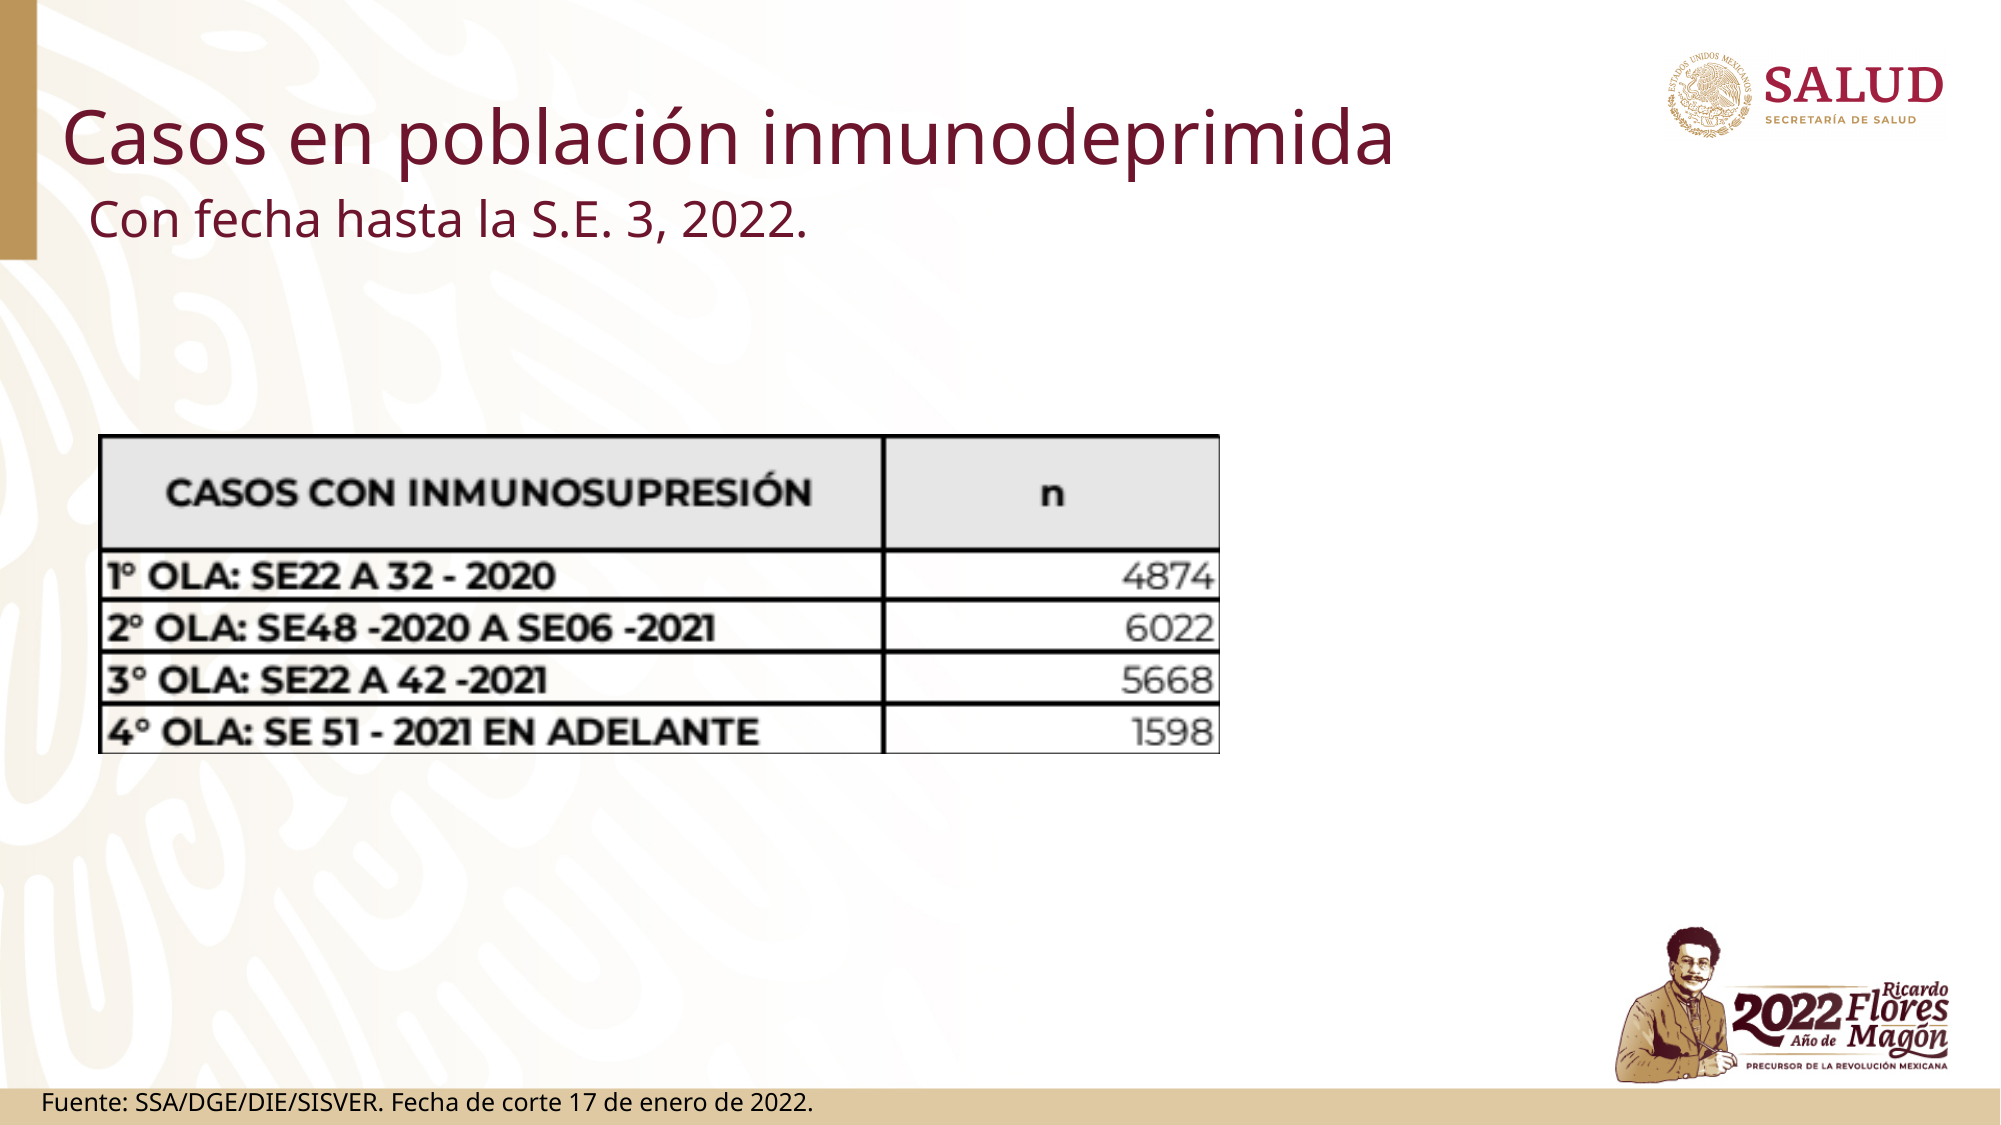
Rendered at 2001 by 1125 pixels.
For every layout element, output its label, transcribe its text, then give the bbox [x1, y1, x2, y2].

title Casos en población inmunodeprimida [46, 92, 1664, 267]
text_box Fuente: SSA/DGE/DIE/SISVER. Fecha de corte 17 de enero de 2022. [26, 1079, 831, 1125]
picture [0, 0, 2001, 1125]
text_box Con fecha hasta la S.E. 3, 2022. [73, 179, 838, 255]
